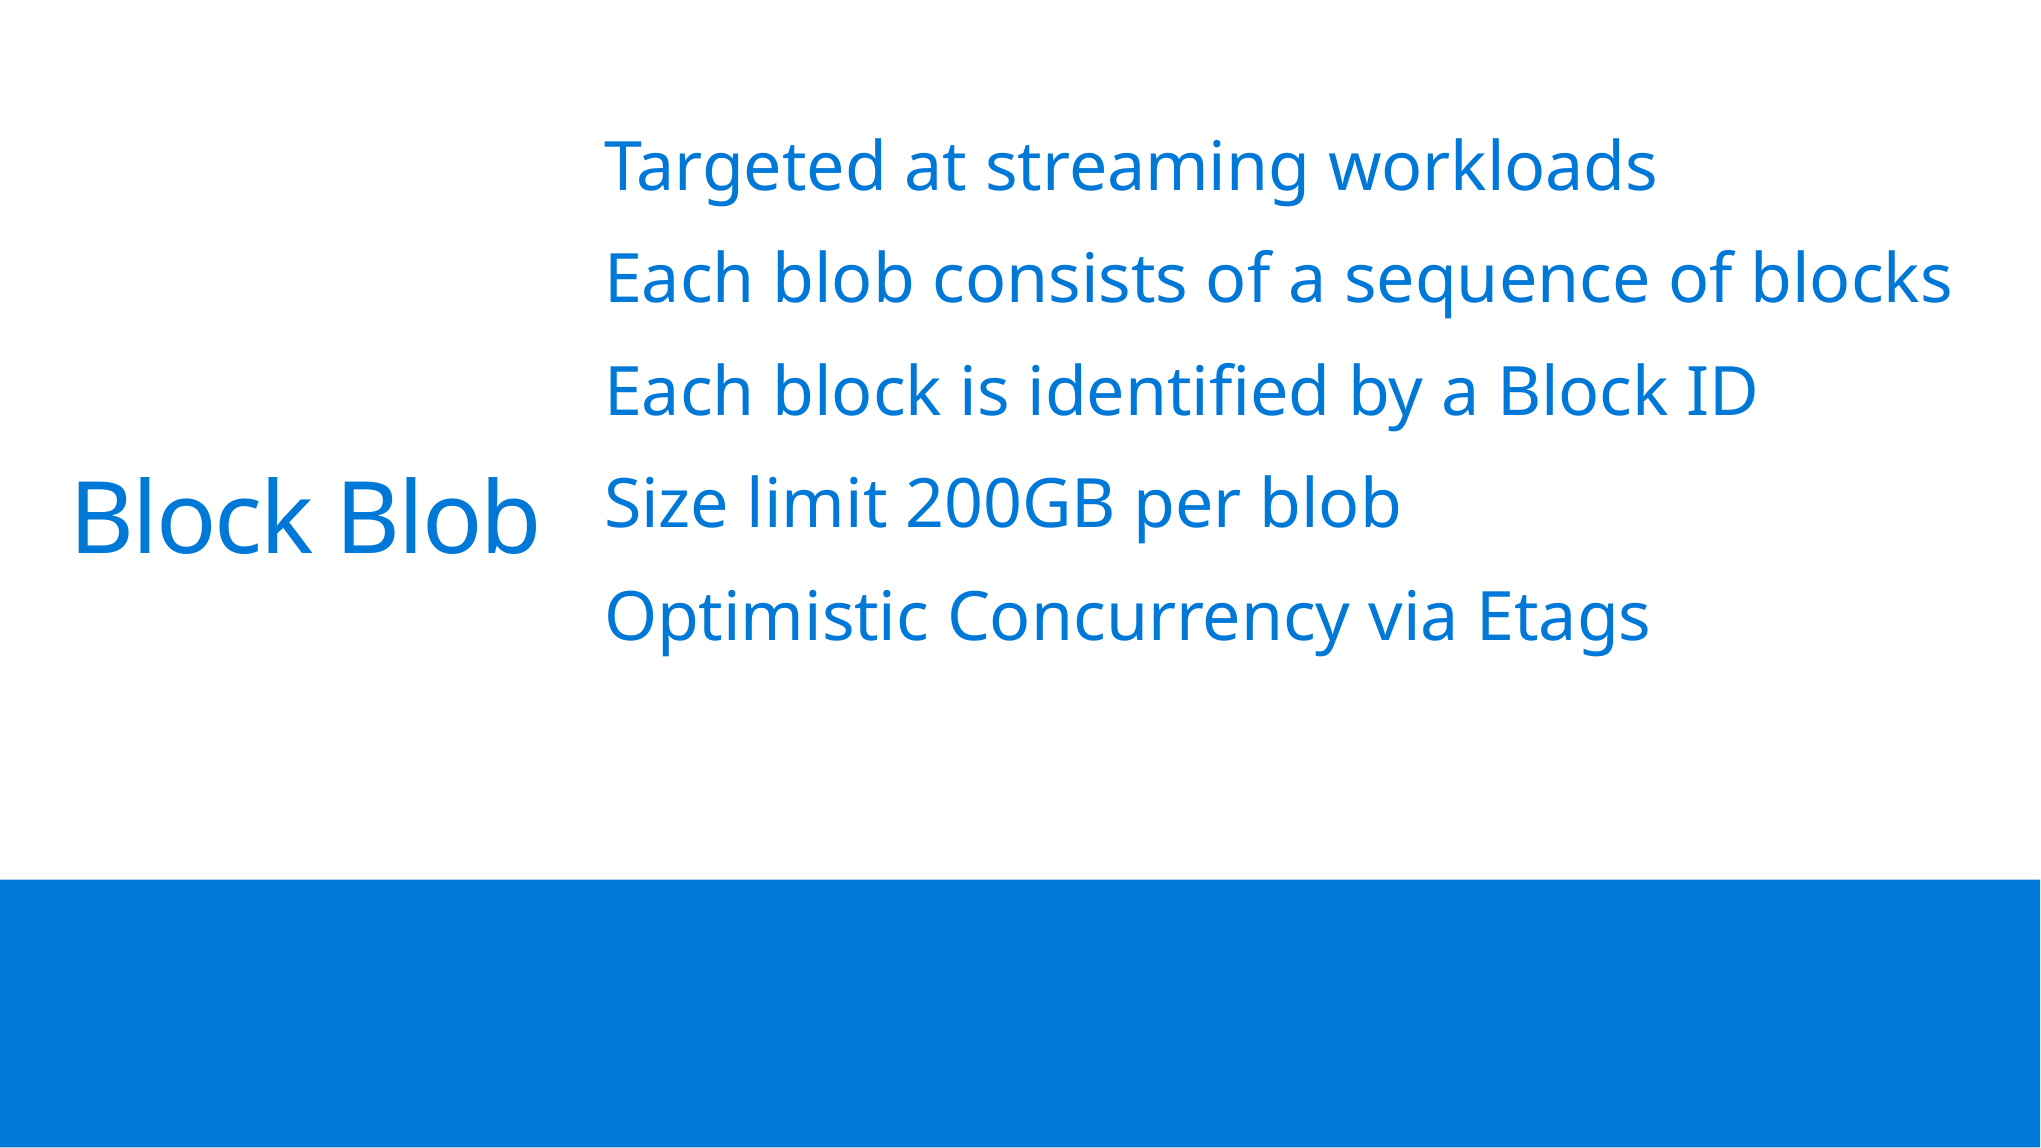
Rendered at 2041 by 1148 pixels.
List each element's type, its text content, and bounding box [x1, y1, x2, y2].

list Targeted at streaming workloads Each blob consists of a sequence of blocks Each block is identified by a Block ID Size limit 200GB per blob Optimistic Concurrency via Etags [580, 116, 2041, 697]
title Block Blob [45, 452, 580, 607]
